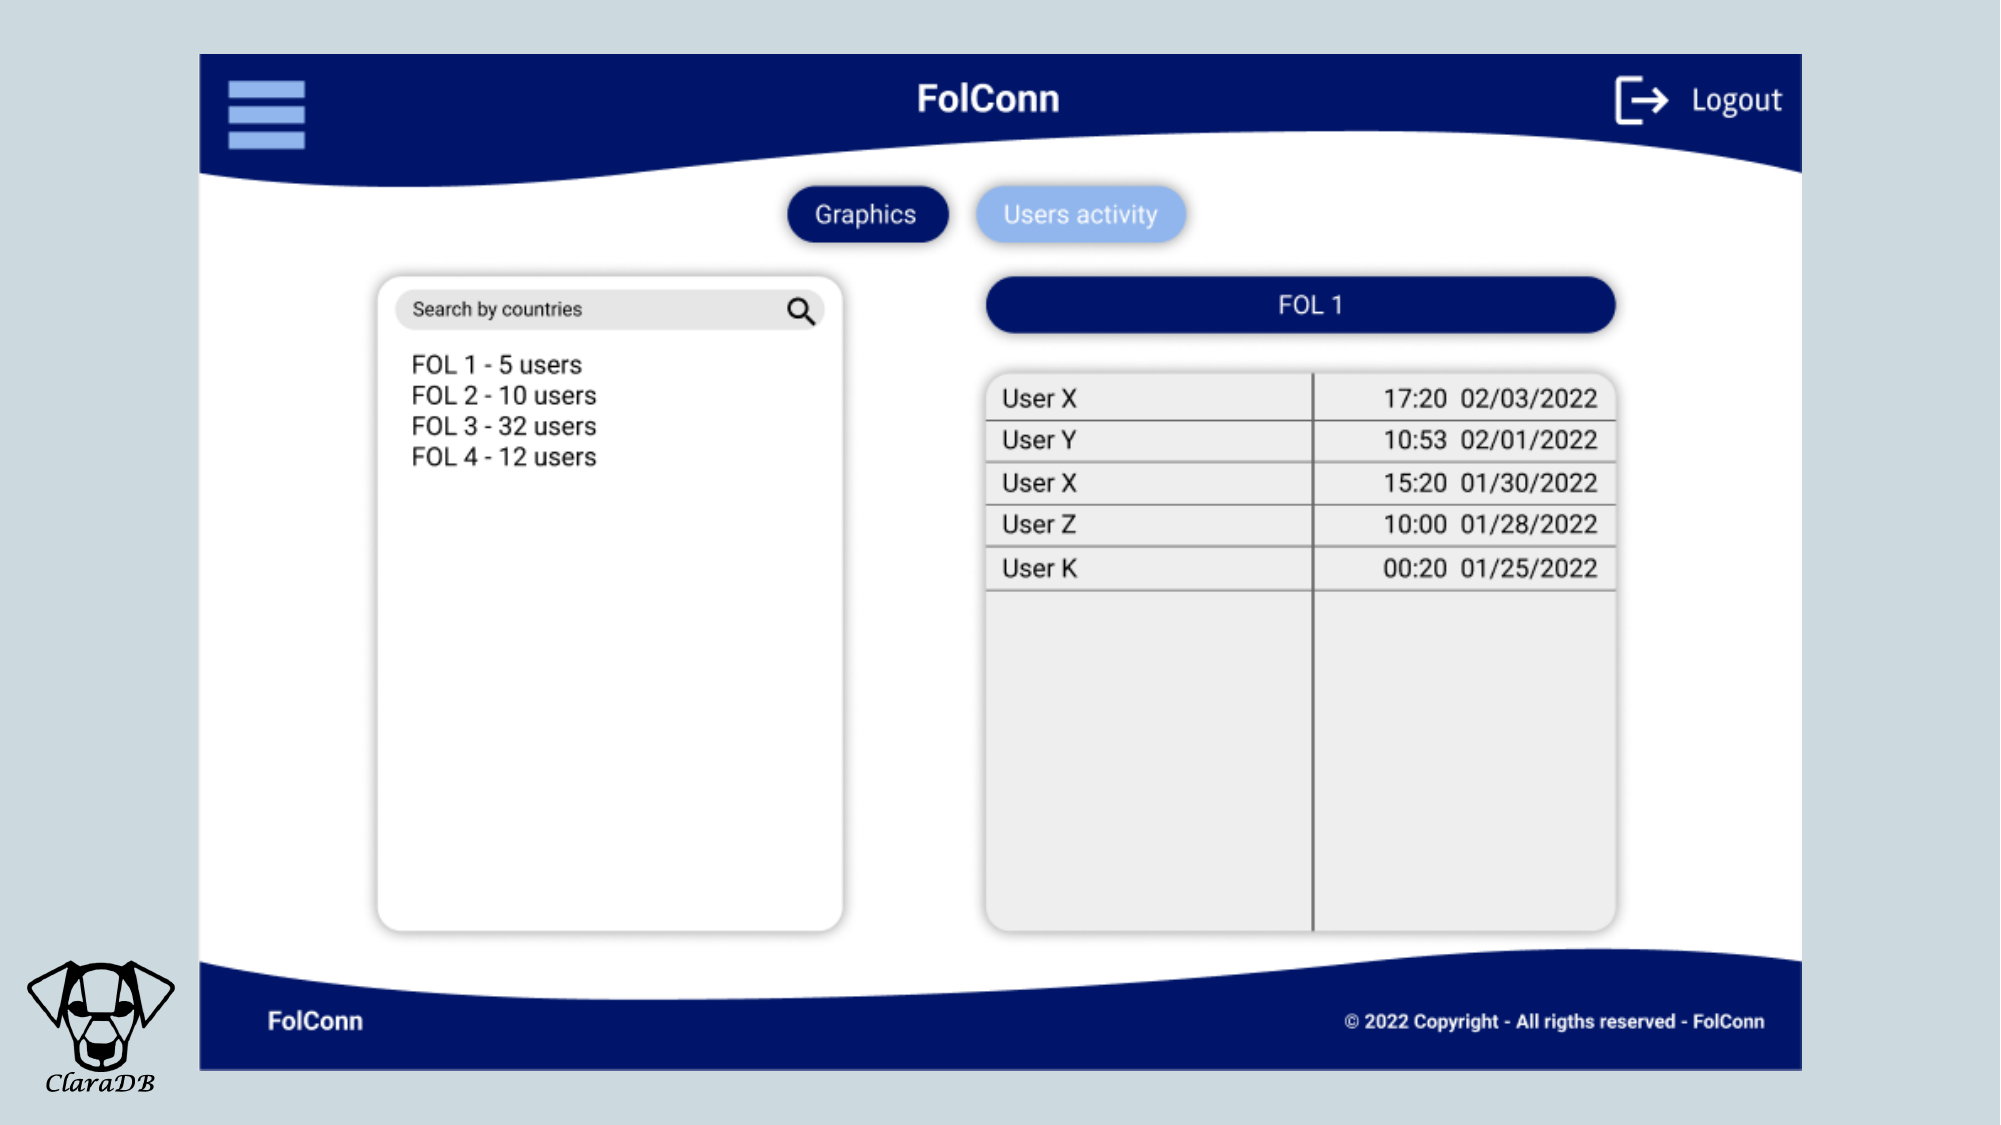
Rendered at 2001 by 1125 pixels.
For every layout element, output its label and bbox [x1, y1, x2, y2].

picture [198, 54, 1802, 1071]
picture [22, 947, 181, 1099]
